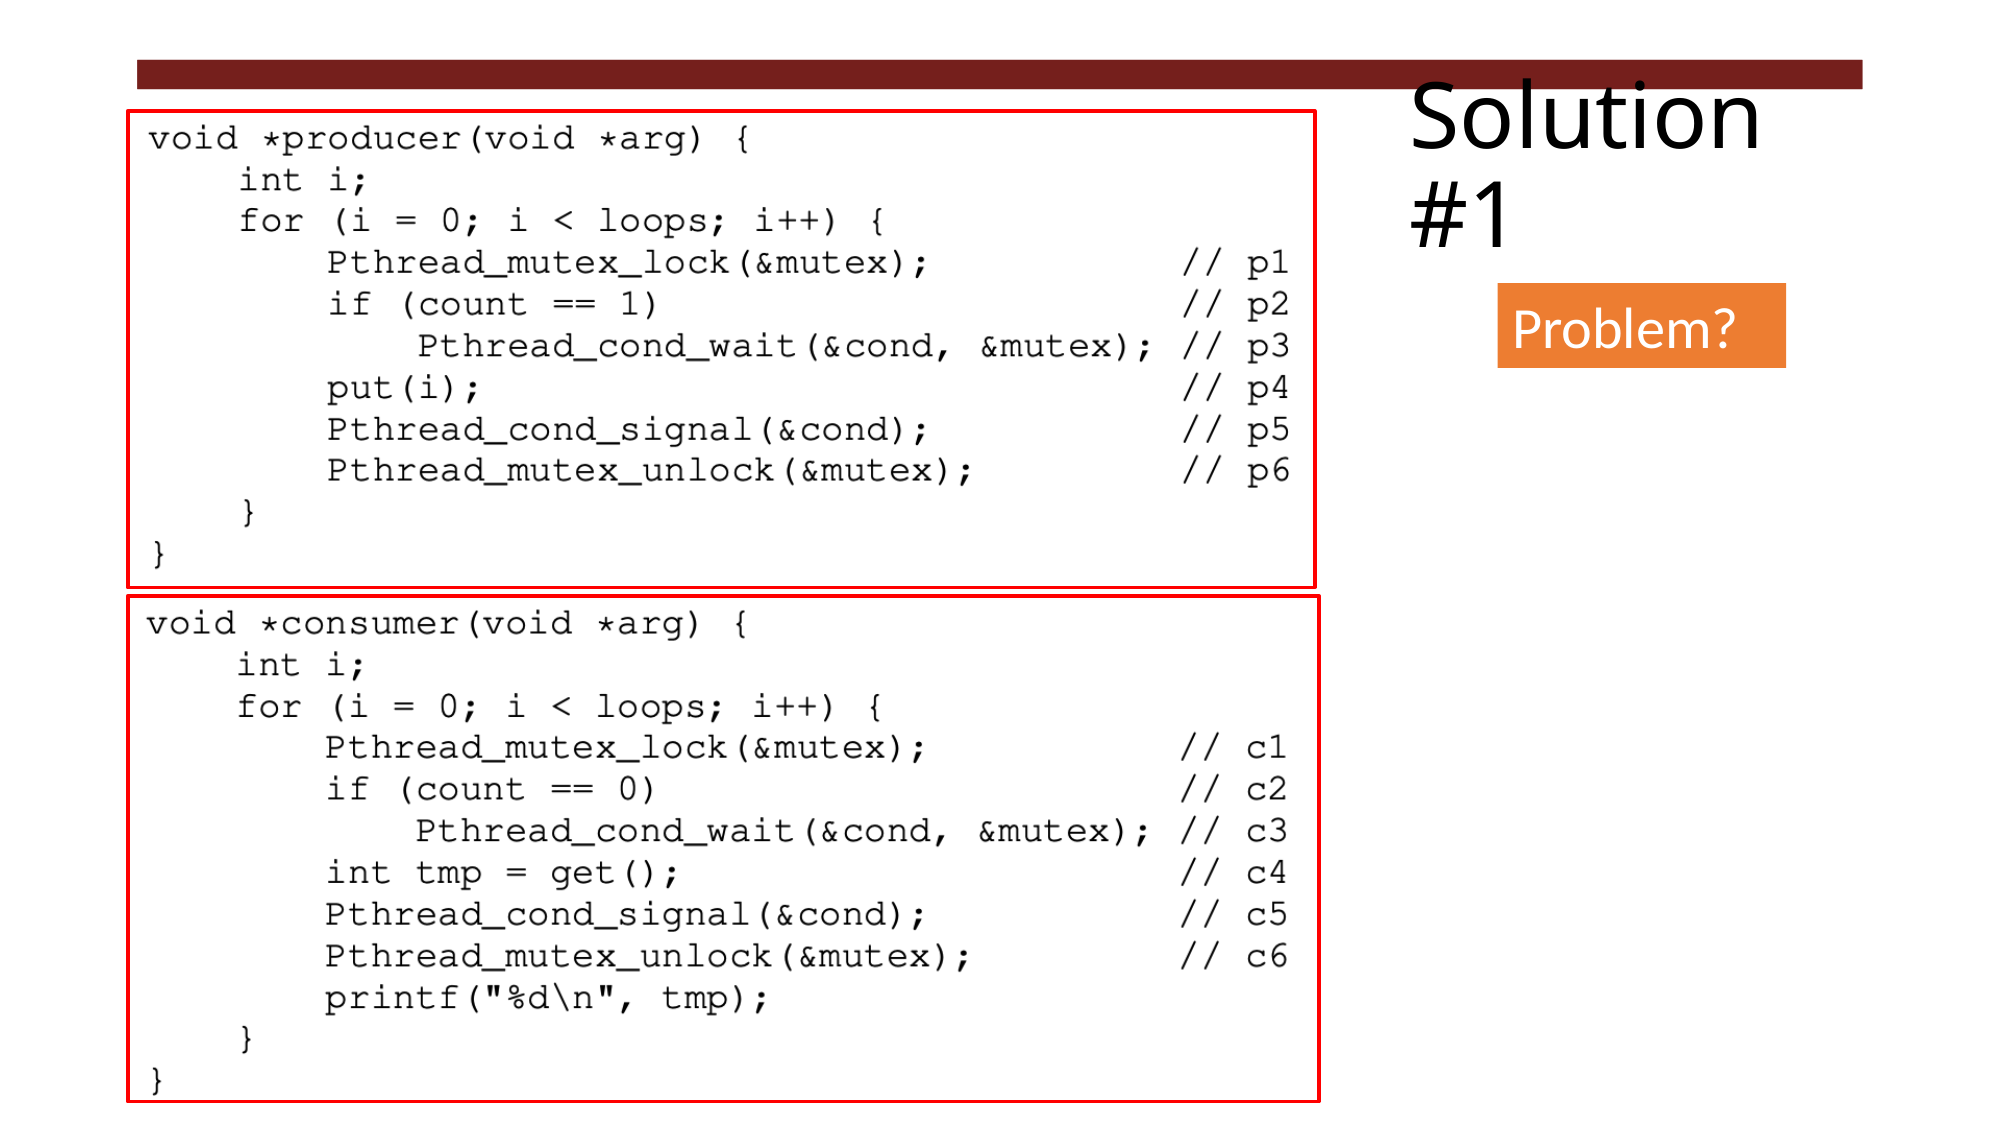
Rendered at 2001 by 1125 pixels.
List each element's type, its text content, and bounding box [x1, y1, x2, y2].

text_box Problem? [1497, 283, 1787, 368]
title Solution #1 [1394, 59, 1863, 278]
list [129, 112, 1313, 586]
picture [129, 597, 1317, 1100]
